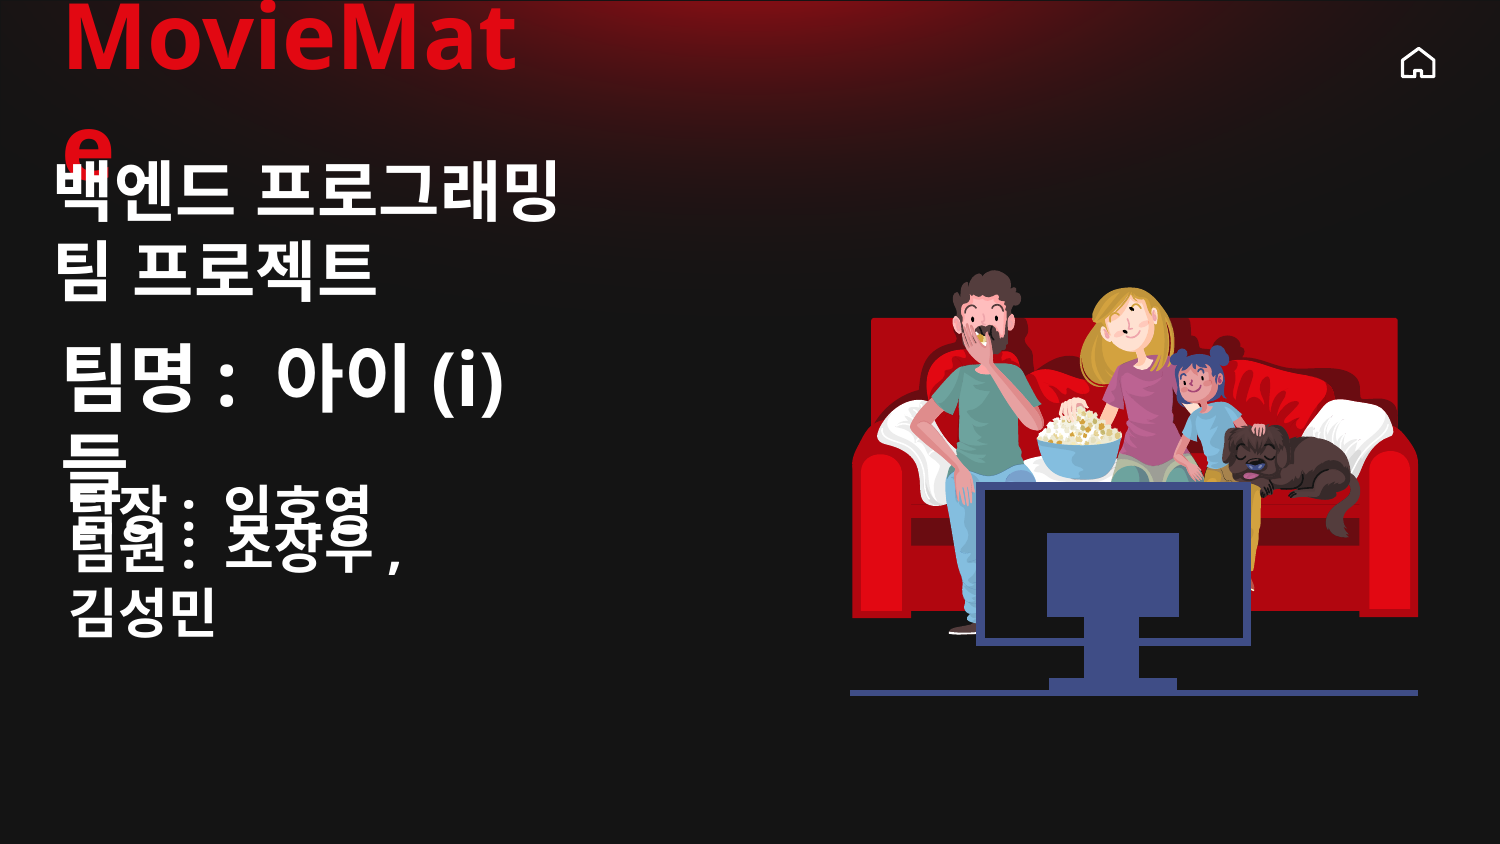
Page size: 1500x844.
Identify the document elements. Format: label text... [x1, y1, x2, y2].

text_box 팀명: 아이(i)들 [45, 379, 554, 464]
picture [2, 2, 1500, 844]
text_box [1402, 48, 1434, 77]
text_box 팀원: 조상우, 김성민 [53, 545, 574, 614]
text_box 팀장: 임호영 [53, 482, 424, 535]
subtitle MovieMate [45, 27, 545, 150]
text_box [849, 270, 1419, 696]
text_box 백엔드 프로그래밍 팀 프로젝트 [37, 154, 630, 305]
